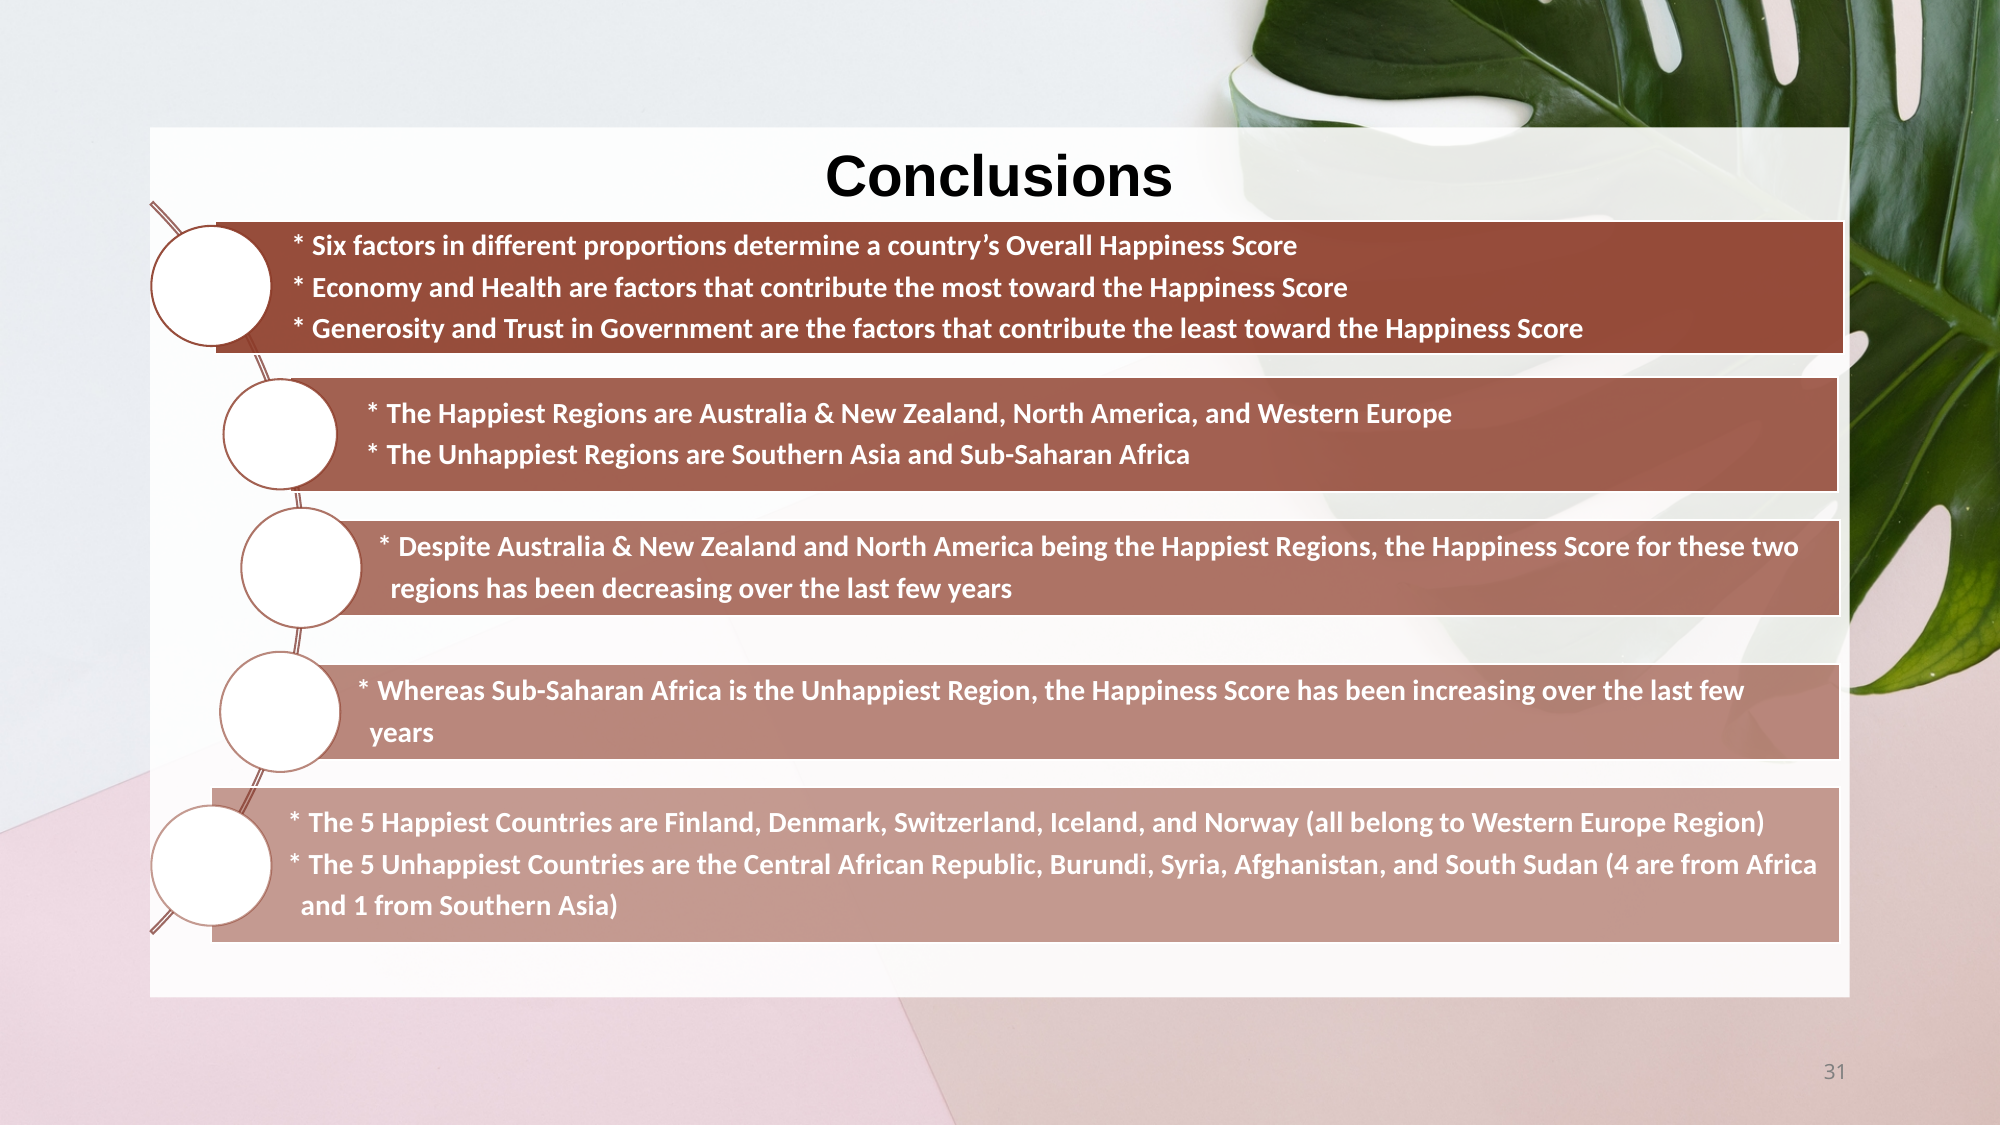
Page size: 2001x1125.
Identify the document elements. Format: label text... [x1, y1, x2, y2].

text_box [138, 183, 1851, 953]
slide_number 31 [1412, 1042, 1863, 1103]
picture [0, 0, 2000, 1125]
text_box Conclusions [143, 130, 1856, 216]
